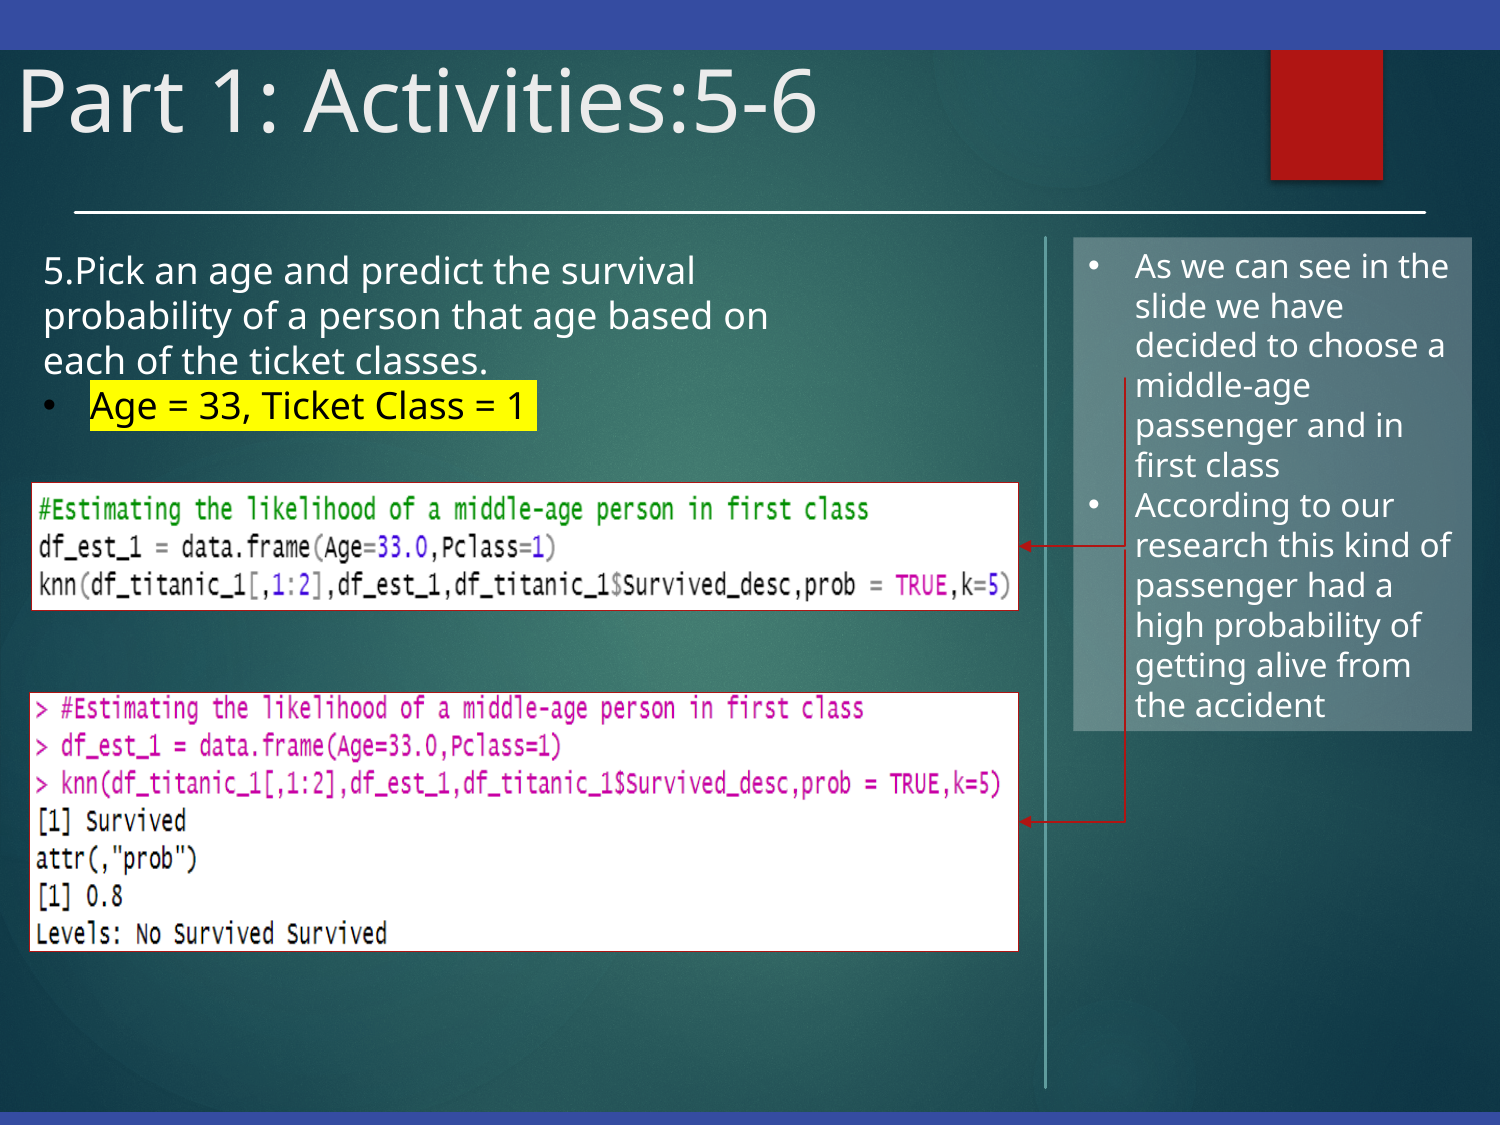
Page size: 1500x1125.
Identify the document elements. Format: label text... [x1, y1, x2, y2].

text_box 5.Pick an age and predict the survival probability of a person that age based on each of the ticket classes. Age = 33, Ticket Class = 1 [28, 239, 847, 480]
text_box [987, 408, 1157, 516]
picture [30, 481, 1019, 611]
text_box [935, 632, 1209, 740]
text_box As we can see in the slide we have decided to choose a middle-age passenger and in first class According to our research this kind of passenger had a high probability of getting alive from the accident [1073, 237, 1472, 732]
title Part 1: Activities:5-6 [0, 37, 1500, 225]
picture [29, 691, 1019, 952]
